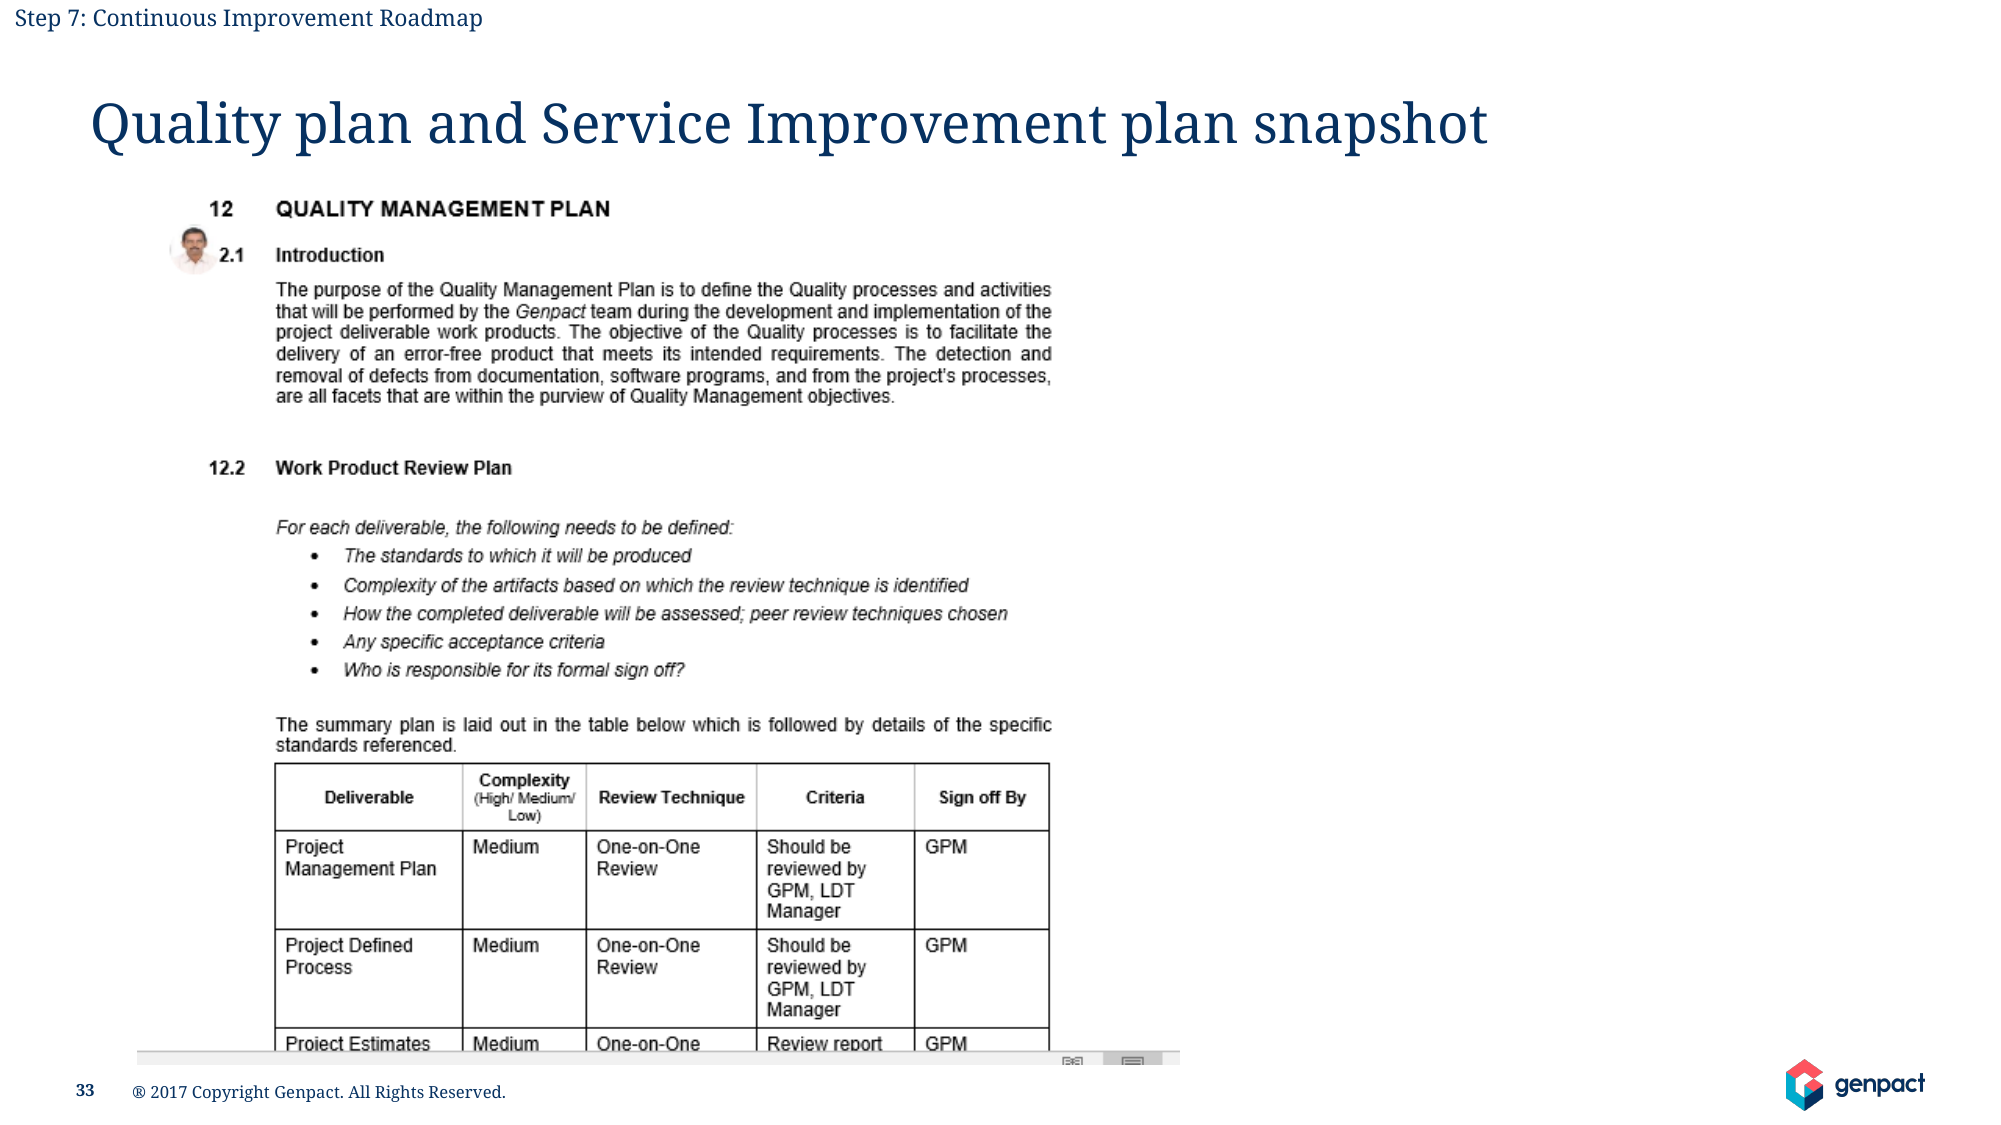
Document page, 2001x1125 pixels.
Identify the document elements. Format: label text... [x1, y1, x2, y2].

picture [1786, 1059, 1925, 1111]
list Quality plan and Service Improvement plan snapshot [75, 77, 1513, 165]
picture [137, 187, 1180, 1065]
text_box Step 7: Continuous Improvement Roadmap [0, 0, 817, 39]
